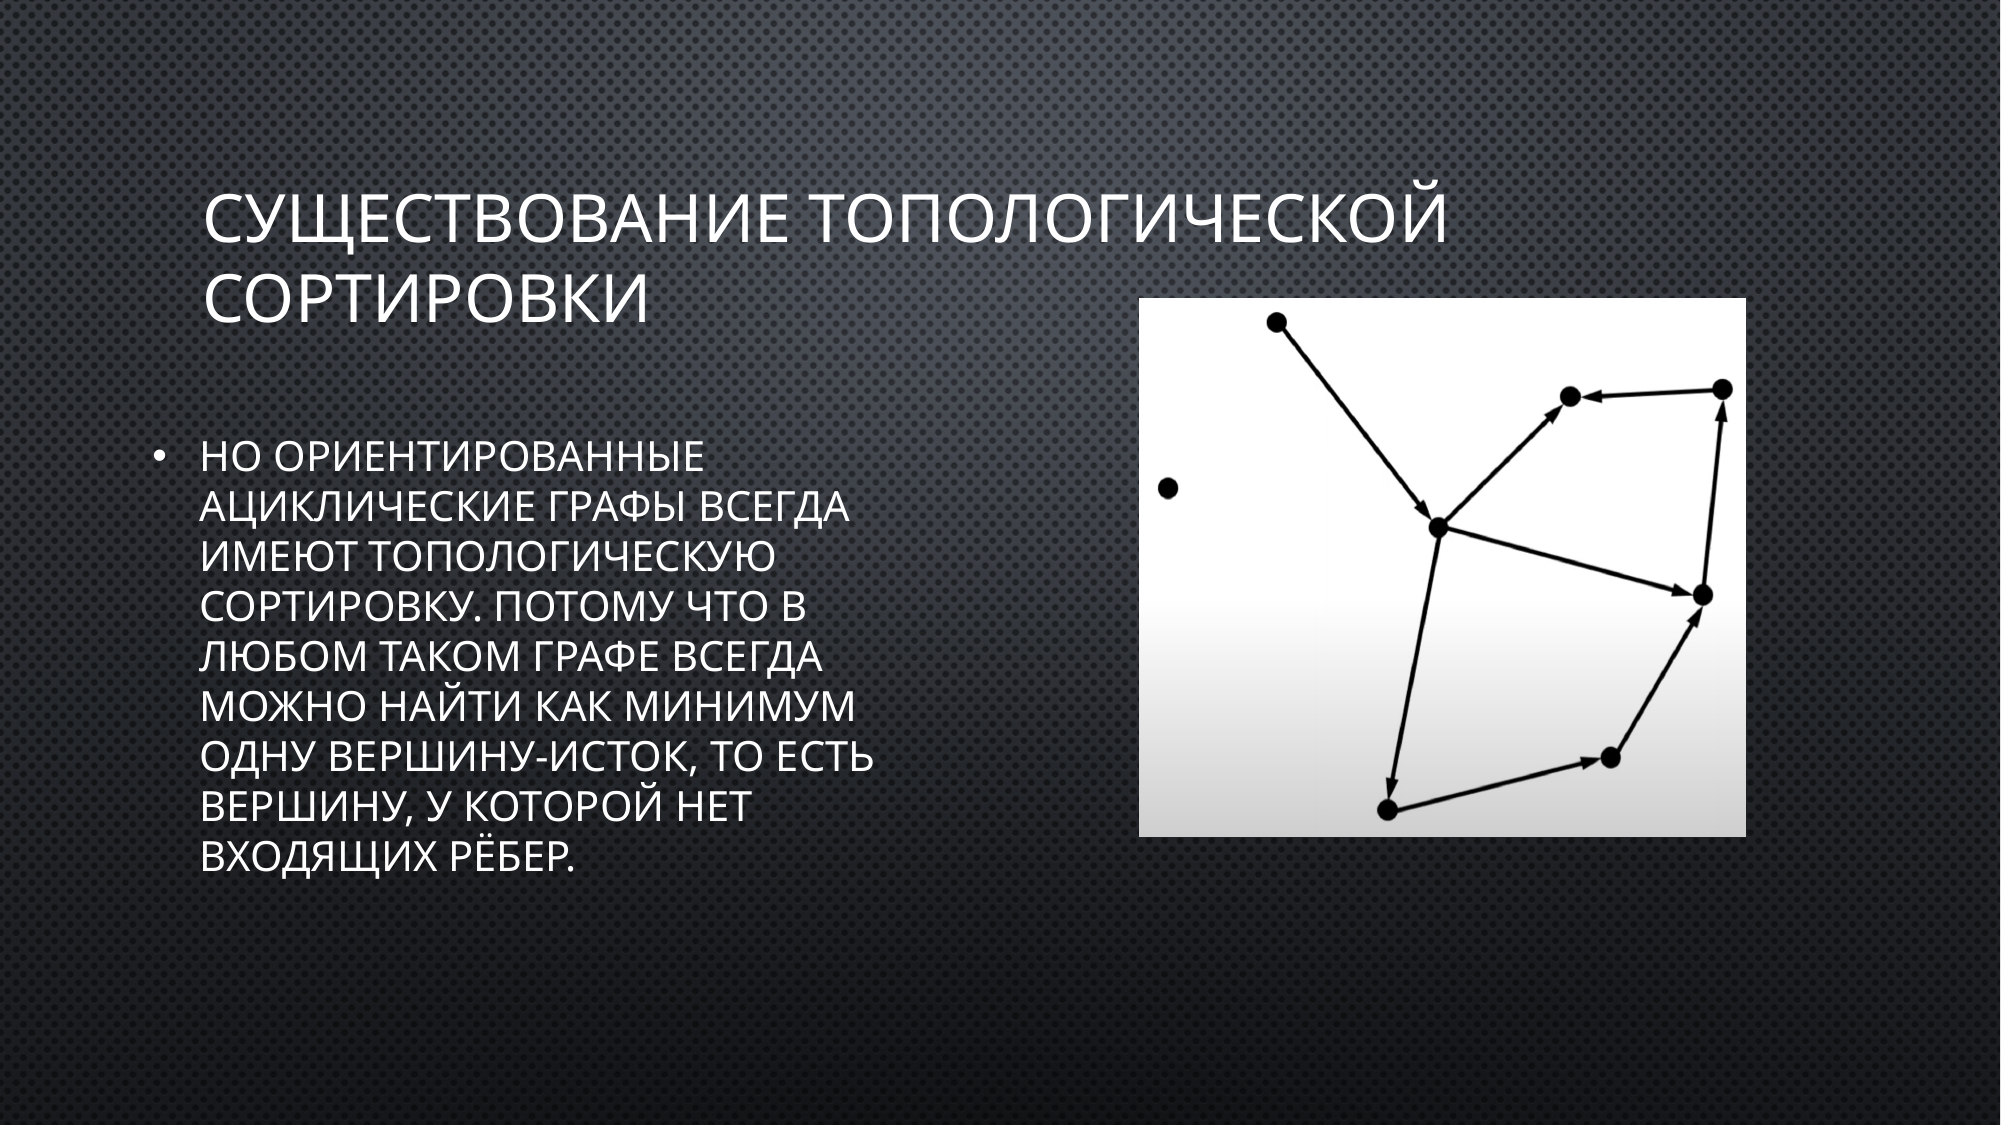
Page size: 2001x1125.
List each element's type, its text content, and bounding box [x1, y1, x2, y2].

title Существование топологической сортировки [187, 99, 1813, 413]
picture [1139, 298, 1746, 838]
list Но ориентированные ациклические графы всегда имеют топологическую сортировку. Потому что в любом таком графе всегда можно найти как минимум одну вершину-исток, то есть вершину, у которой нет входящих рёбер. [137, 298, 979, 1013]
